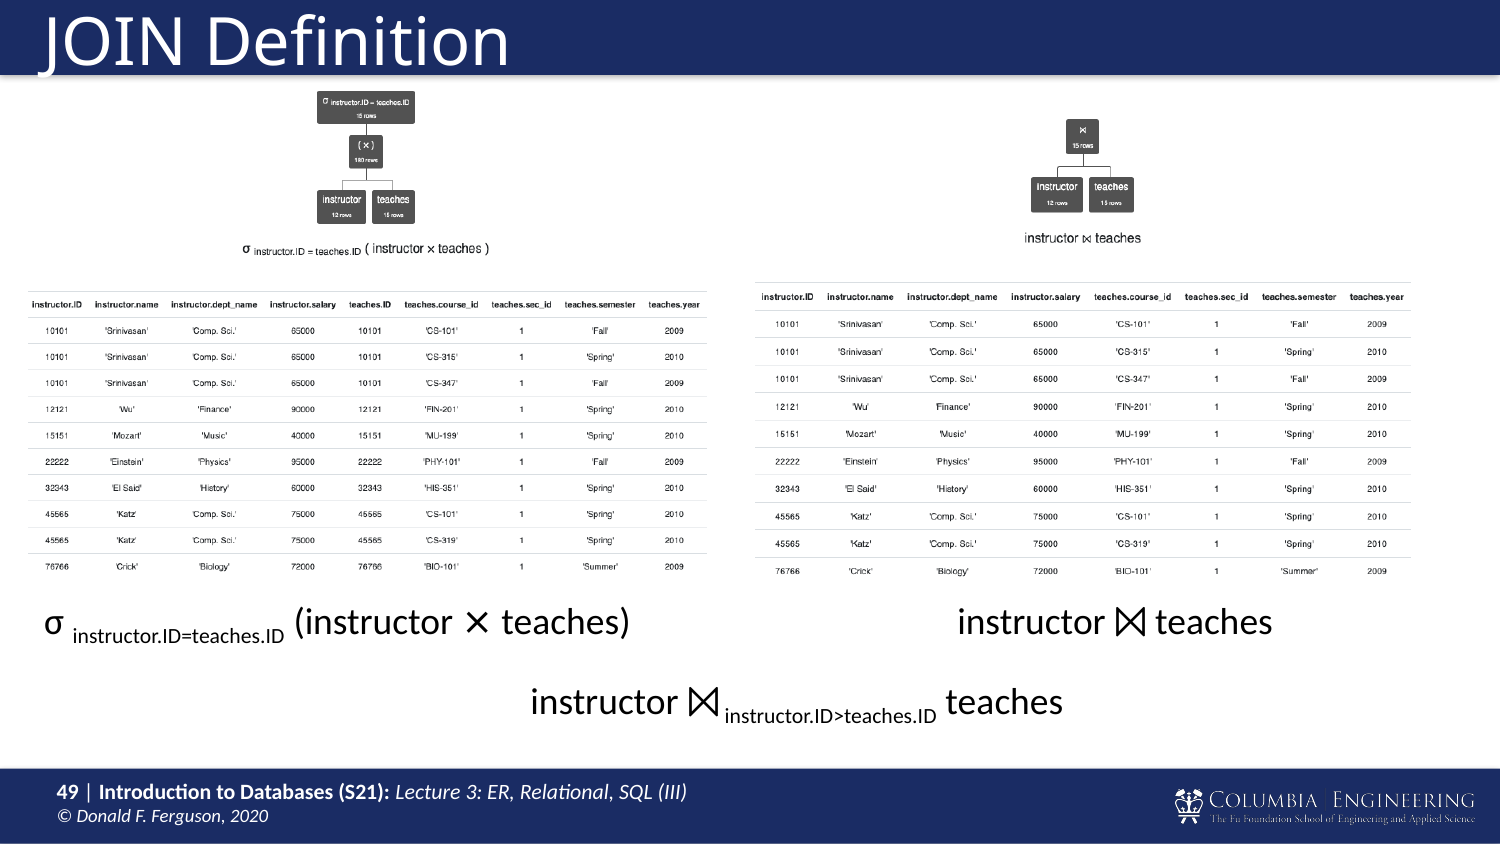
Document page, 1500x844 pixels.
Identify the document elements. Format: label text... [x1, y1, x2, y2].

picture [28, 84, 719, 585]
text_box instructor ⨝ teaches [942, 611, 1289, 650]
text_box σ instructor.ID=teaches.ID (instructor ⨯ teaches) [29, 593, 655, 656]
picture [728, 109, 1453, 603]
text_box instructor ⨝ instructor.ID>teaches.ID teaches [515, 669, 1079, 736]
title JOIN Definition [28, 0, 1450, 73]
